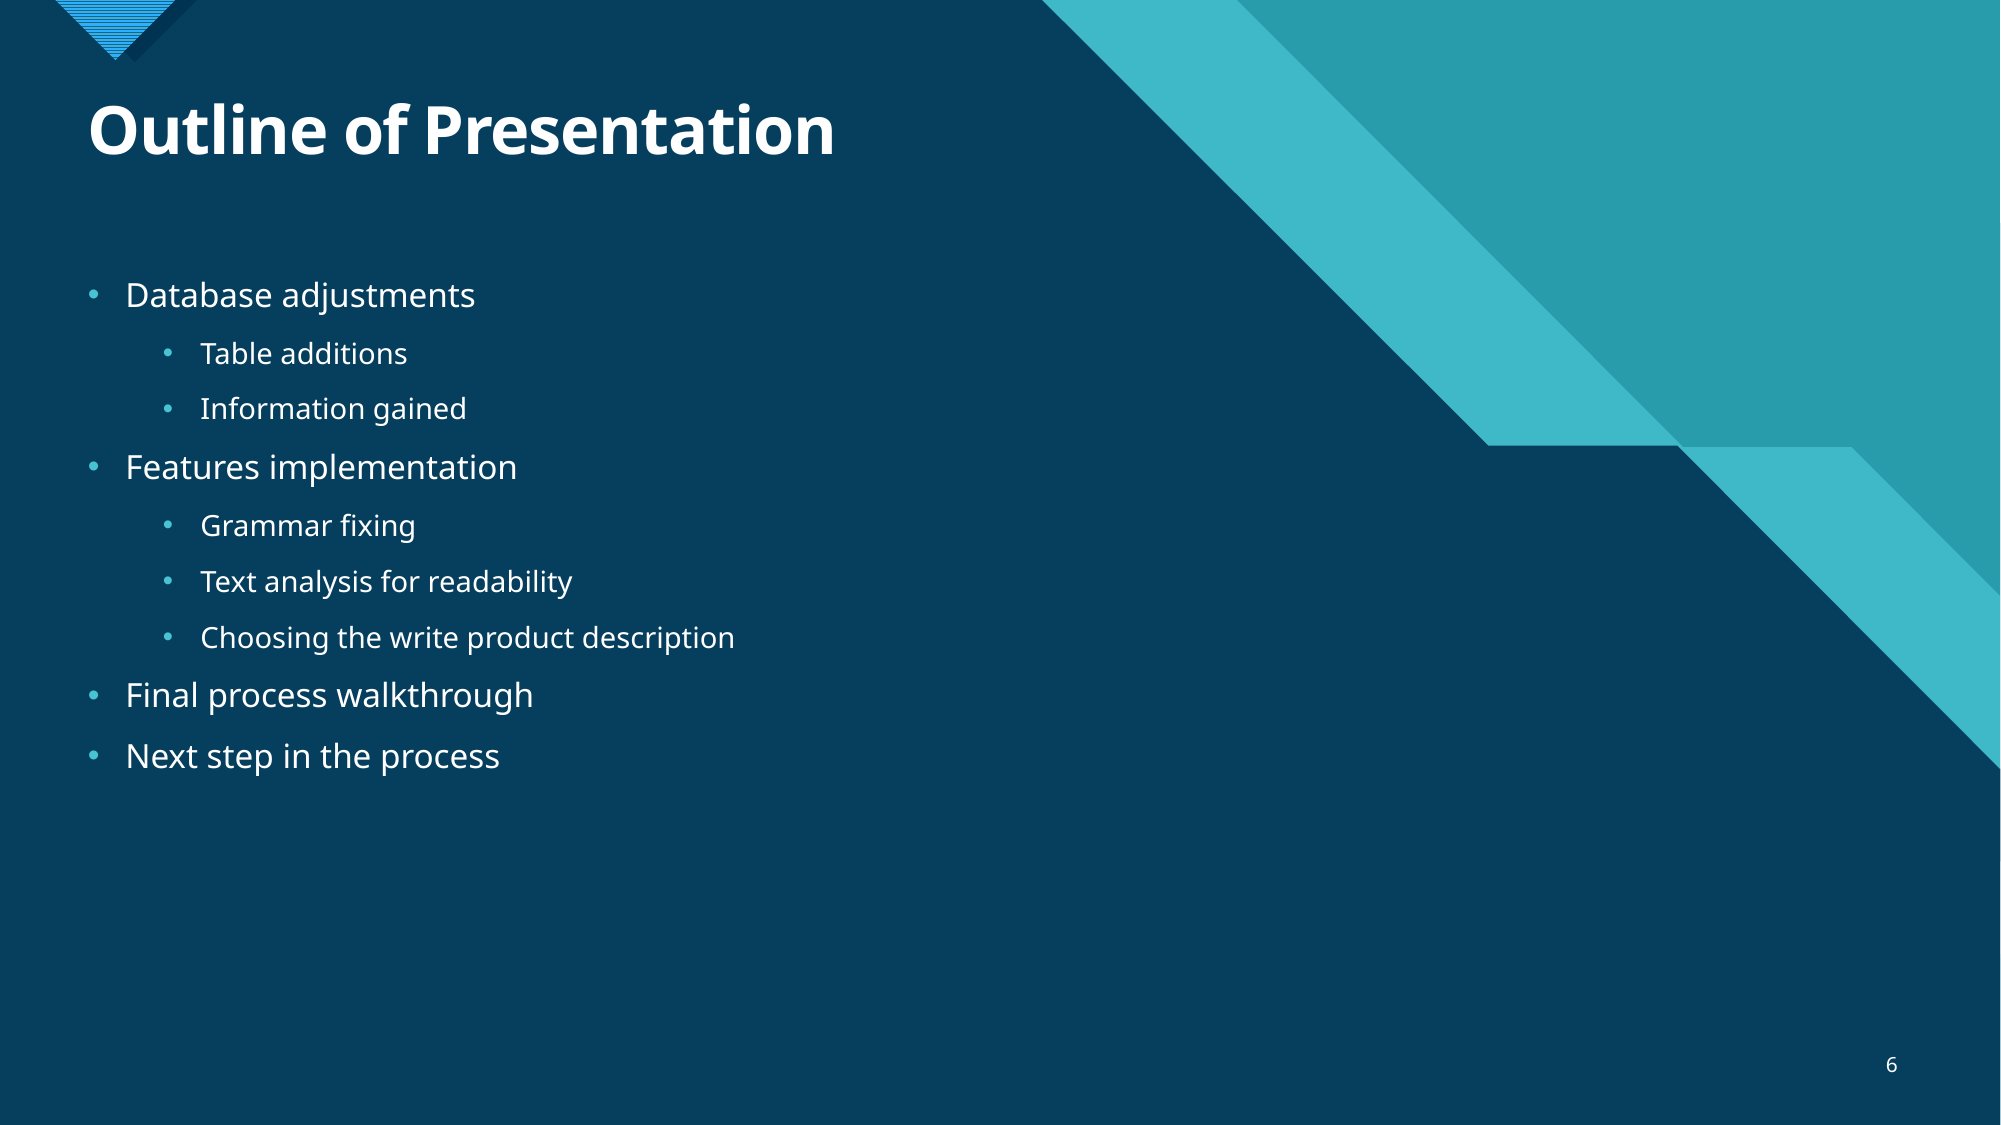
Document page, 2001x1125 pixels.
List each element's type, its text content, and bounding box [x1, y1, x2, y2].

title Outline of Presentation [72, 89, 1913, 177]
list Database adjustments Table additions Information gained Features implementation Grammar fixing Text analysis for readability Choosing the write product description Final process walkthrough Next step in the process [72, 266, 1175, 939]
slide_number 6 [1845, 1035, 1913, 1096]
